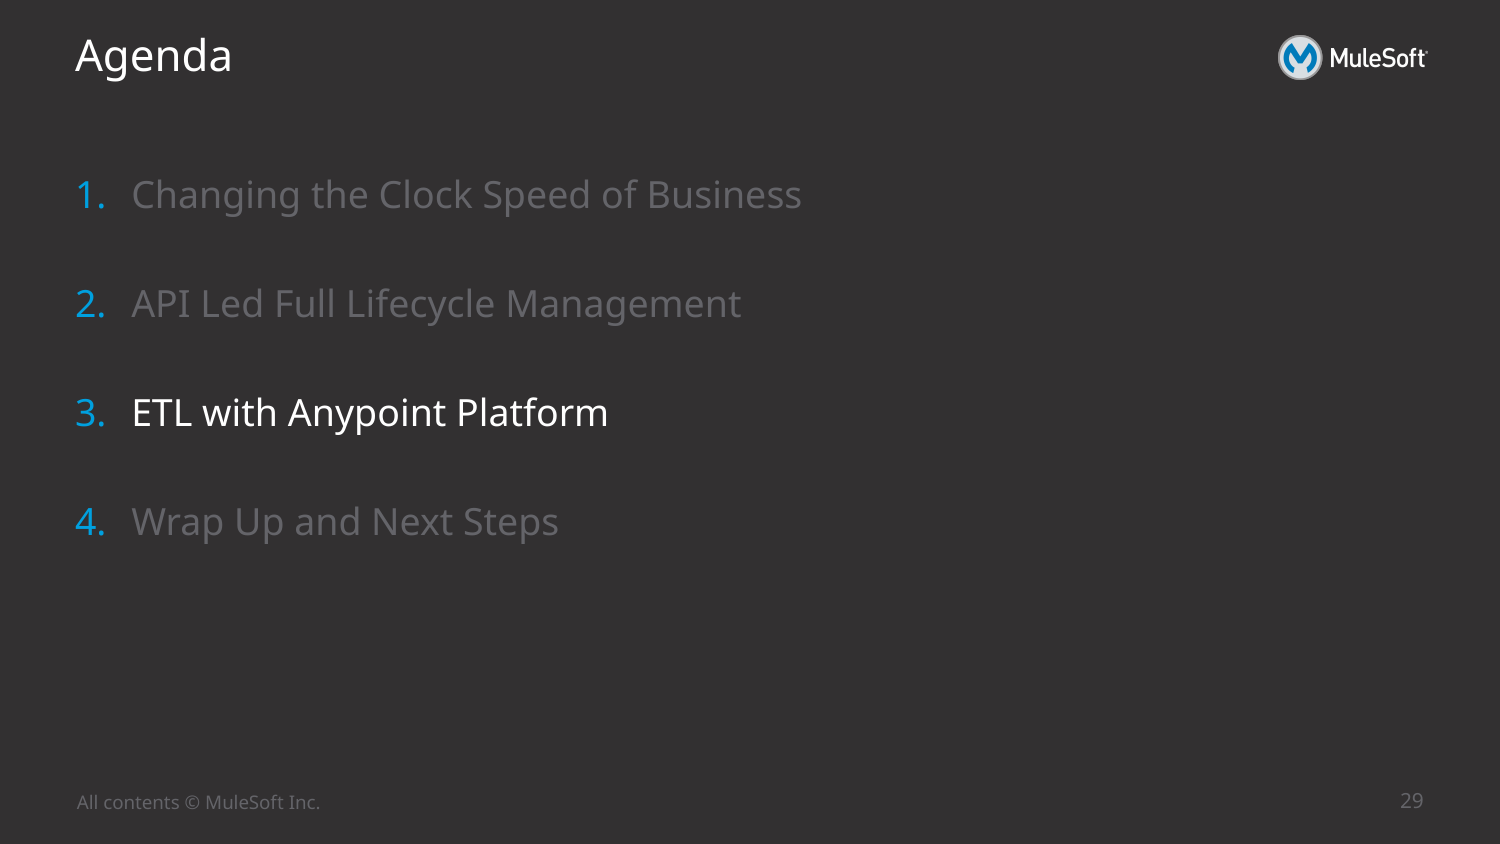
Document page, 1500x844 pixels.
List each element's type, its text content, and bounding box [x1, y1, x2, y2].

slide_number 29 [1339, 779, 1424, 825]
title Agenda [75, 0, 1243, 111]
picture [1278, 35, 1428, 80]
list Changing the Clock Speed of Business API Led Full Lifecycle Management ETL with Anypoint Platform Wrap Up and Next Steps [75, 126, 1424, 745]
